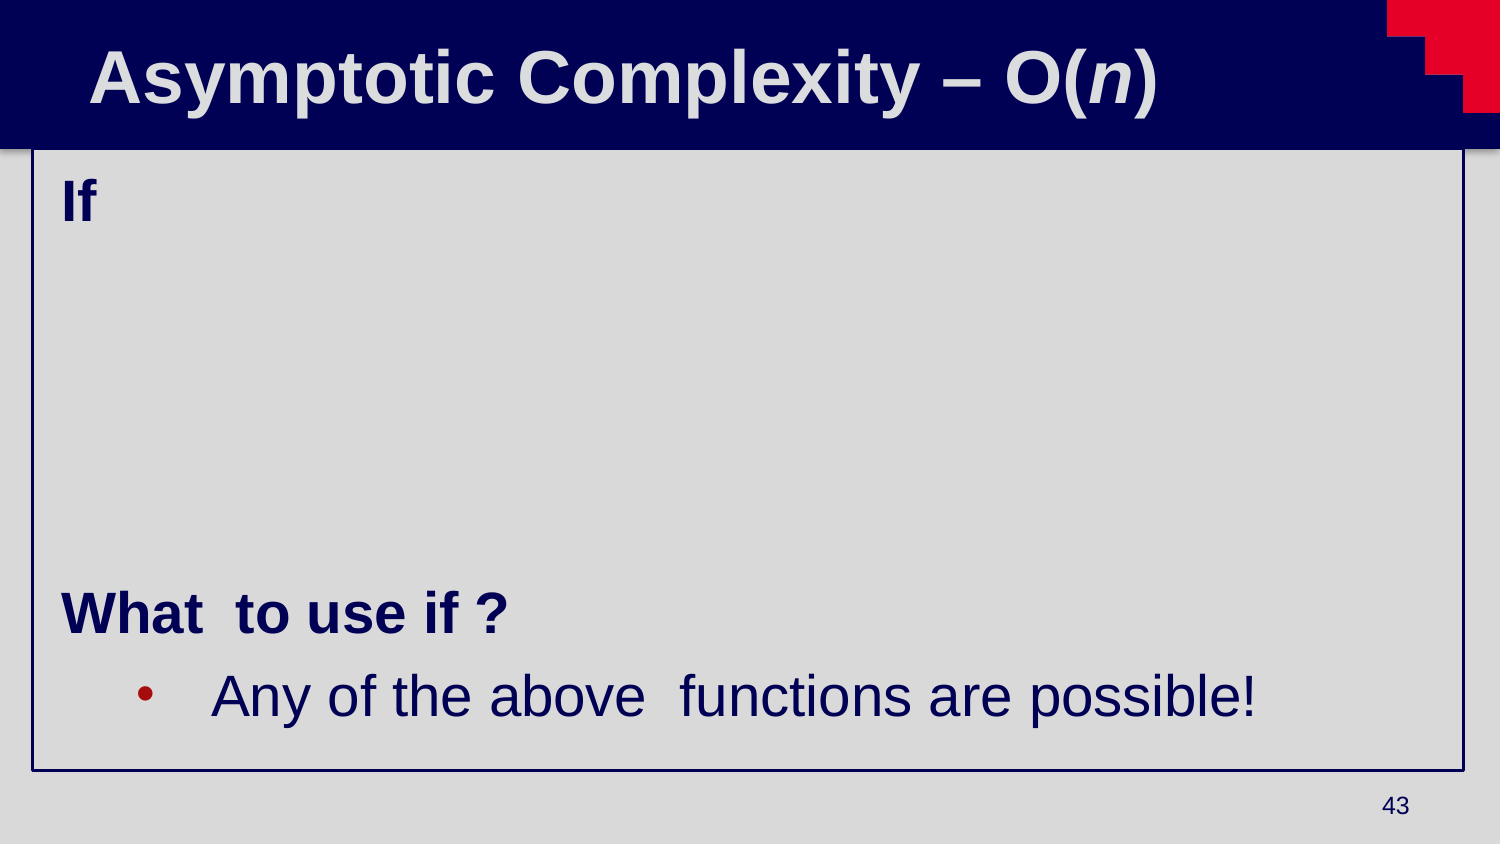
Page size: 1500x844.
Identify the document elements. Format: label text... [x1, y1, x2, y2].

title Asymptotic Complexity – O(n) [0, 0, 1356, 150]
picture [1387, 0, 1500, 113]
slide_number 43 [1074, 782, 1425, 827]
